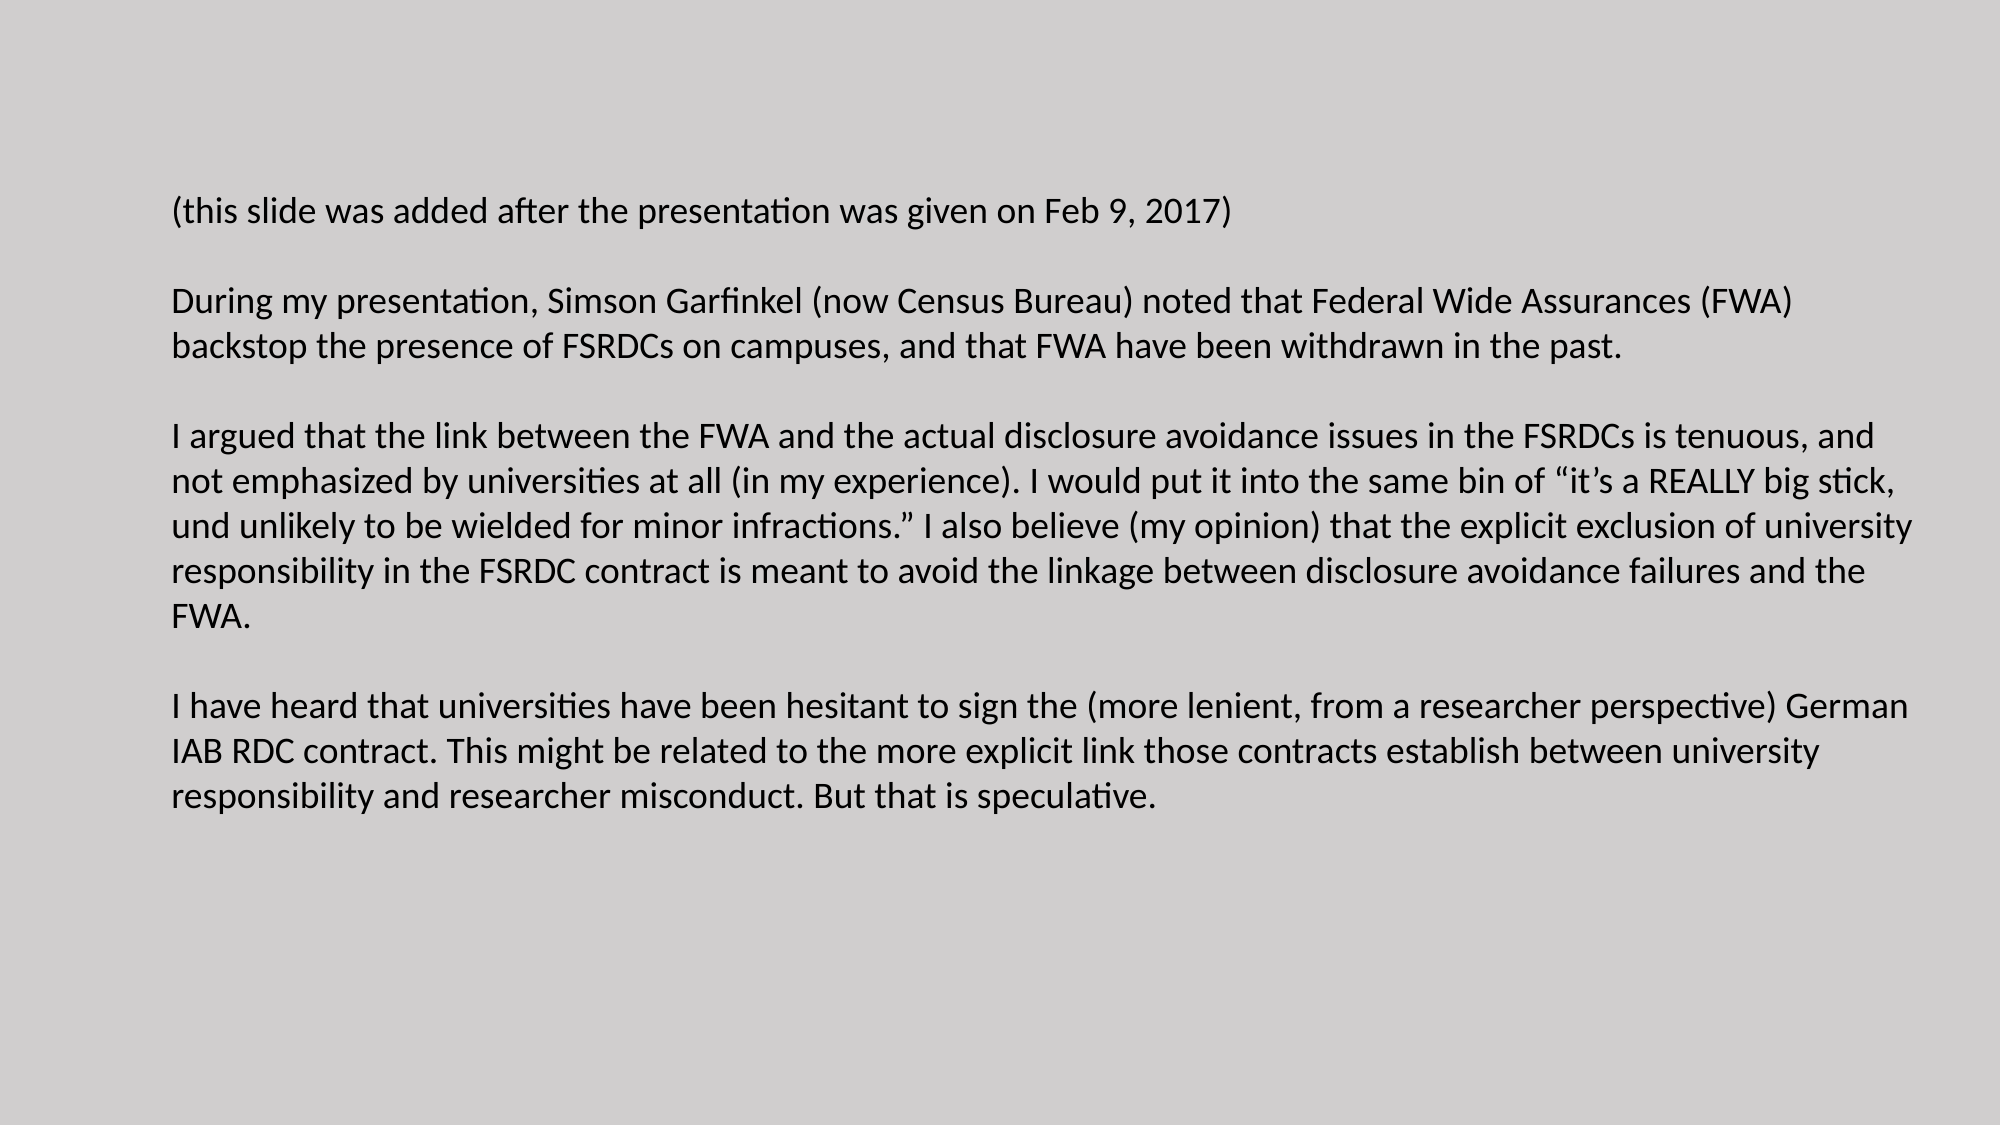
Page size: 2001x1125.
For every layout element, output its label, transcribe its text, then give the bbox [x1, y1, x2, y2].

text_box (this slide was added after the presentation was given on Feb 9, 2017) During my presentation, Simson Garfinkel (now Census Bureau) noted that Federal Wide Assurances (FWA) backstop the presence of FSRDCs on campuses, and that FWA have been withdrawn in the past. I argued that the link between the FWA and the actual disclosure avoidance issues in the FSRDCs is tenuous, and not emphasized by universities at all (in my experience). I would put it into the same bin of “it’s a REALLY big stick, und unlikely to be wielded for minor infractions.” I also believe (my opinion) that the explicit exclusion of university responsibility in the FSRDC contract is meant to avoid the linkage between disclosure avoidance failures and the FWA. I have heard that universities have been hesitant to sign the (more lenient, from a researcher perspective) German IAB RDC contract. This might be related to the more explicit link those contracts establish between university responsibility and researcher misconduct. But that is speculative. [156, 179, 1935, 869]
